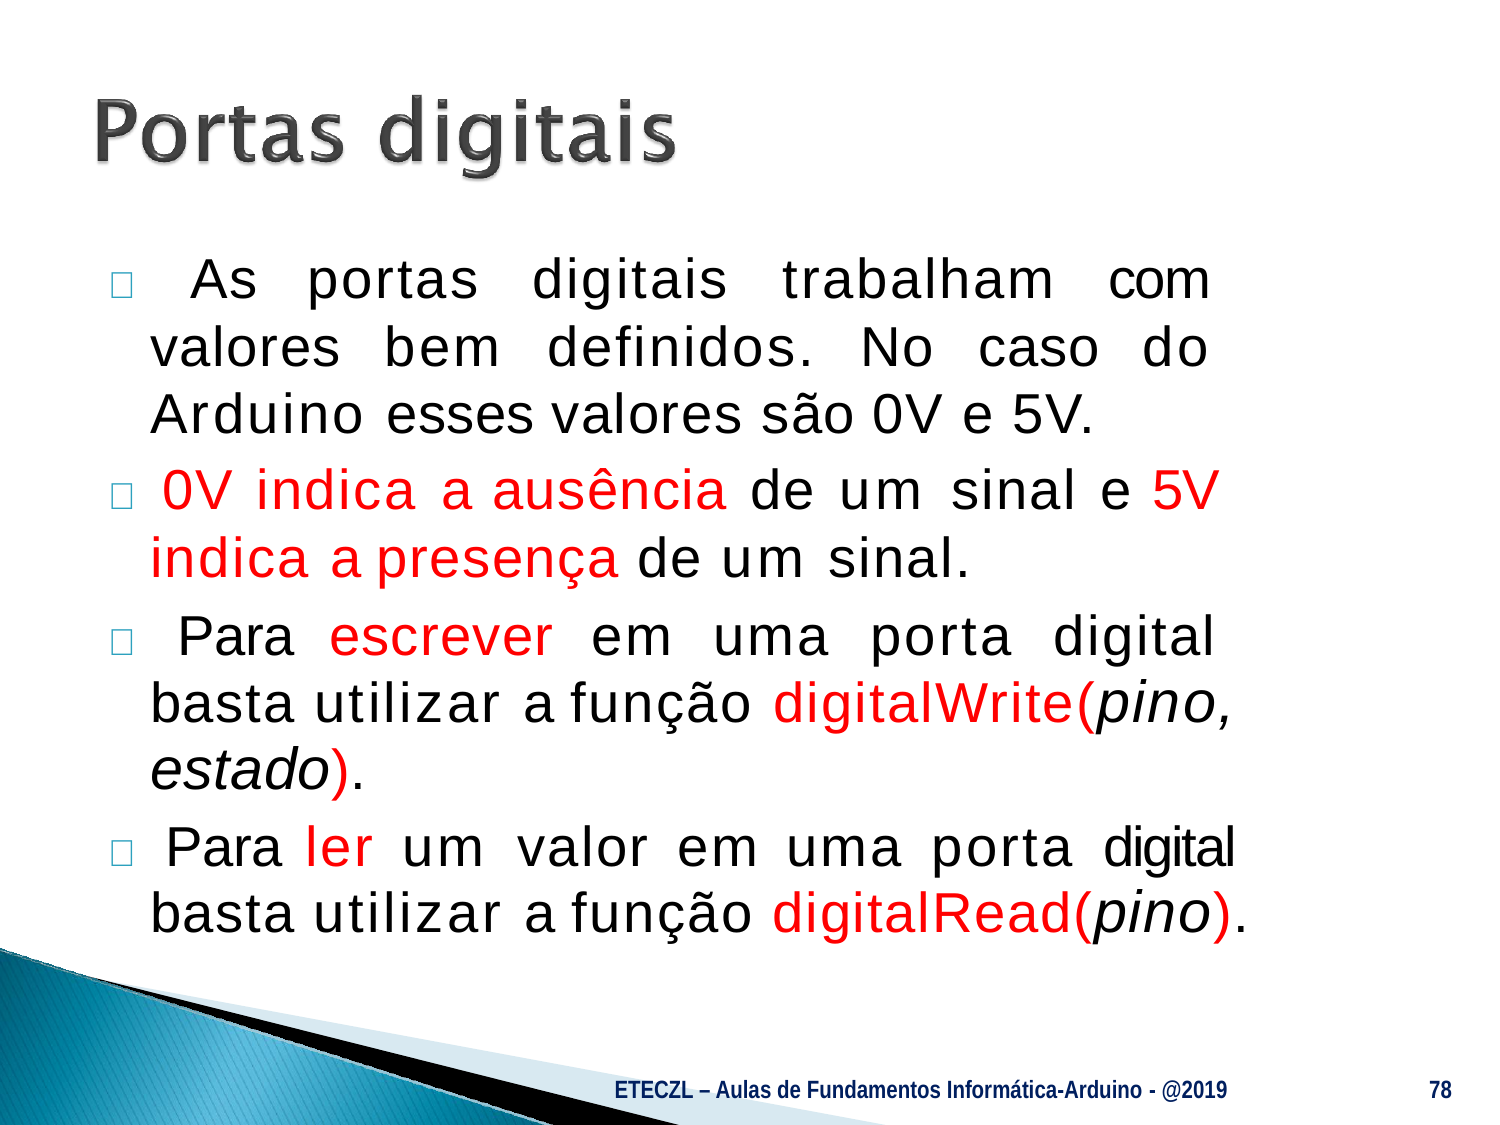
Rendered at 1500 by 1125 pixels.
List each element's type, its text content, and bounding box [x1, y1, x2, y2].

text_box  As portas digitais trabalham com valores bem definidos. No caso do Arduino esses valores são 0V e 5V.  0V indica a ausência de um sinal e 5V indica a presença de um sinal.  Para escrever em uma porta digital basta utilizar a função digitalWrite(pino, estado).  Para ler um valor em uma porta digital basta utilizar a função digitalRead(pino). [105, 240, 1258, 945]
text_box [34, 60, 762, 248]
footer ETECZL – Aulas de Fundamentos Informática-Arduino - @2019 [612, 1072, 1364, 1125]
picture [0, 948, 558, 1125]
slide_number 78 [1424, 1072, 1468, 1125]
